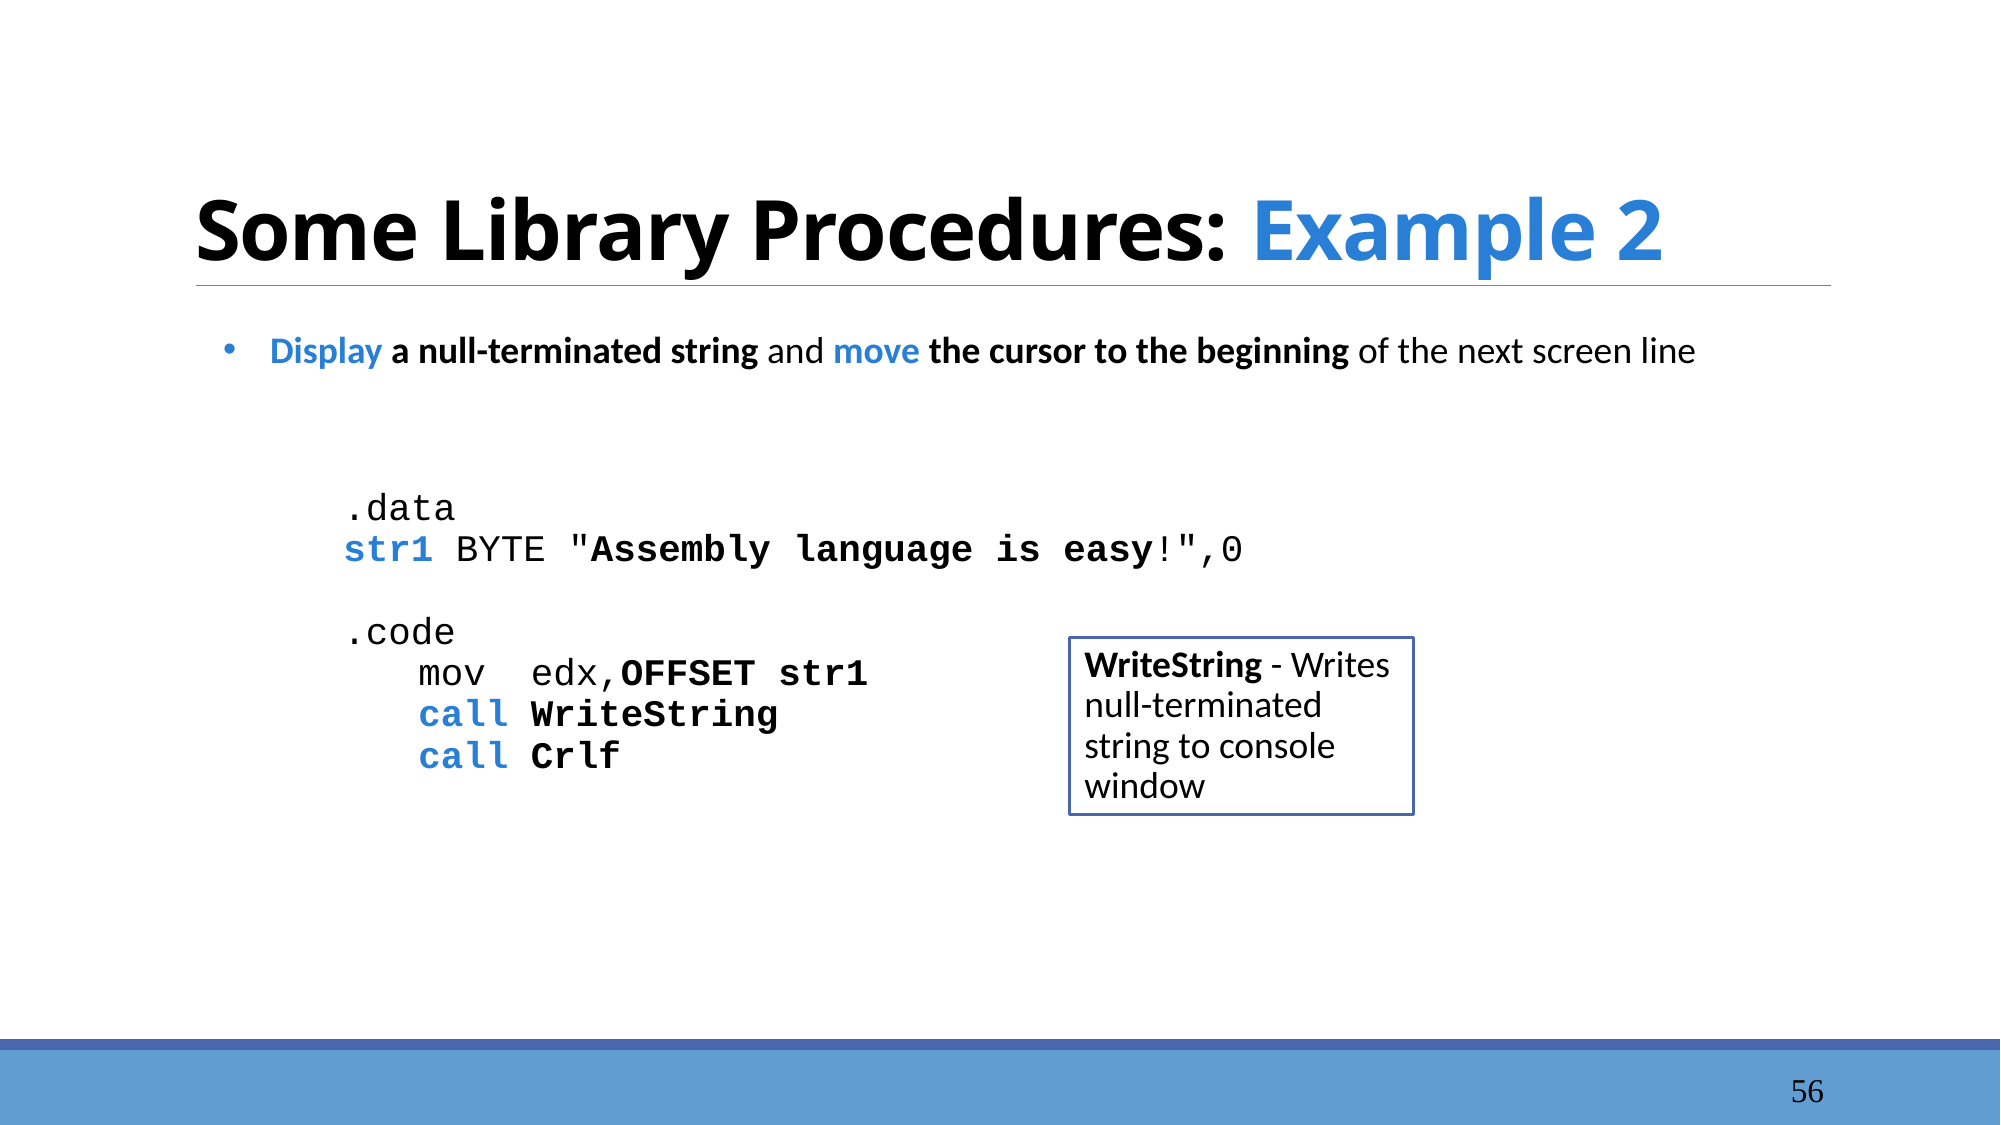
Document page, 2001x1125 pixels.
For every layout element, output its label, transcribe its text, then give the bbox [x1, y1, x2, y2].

text_box Display a null-terminated string and move the cursor to the beginning of the next screen line [208, 303, 1725, 394]
slide_number 57 [1624, 1059, 1840, 1120]
text_box .data str1 BYTE "Assembly language is easy!",0 .code mov edx,OFFSET str1 call WriteString call Crlf [320, 472, 1321, 835]
title Some Library Procedures: Example 2 [180, 47, 1830, 285]
text_box WriteString - Writes null-terminated string to console window [1068, 636, 1415, 816]
